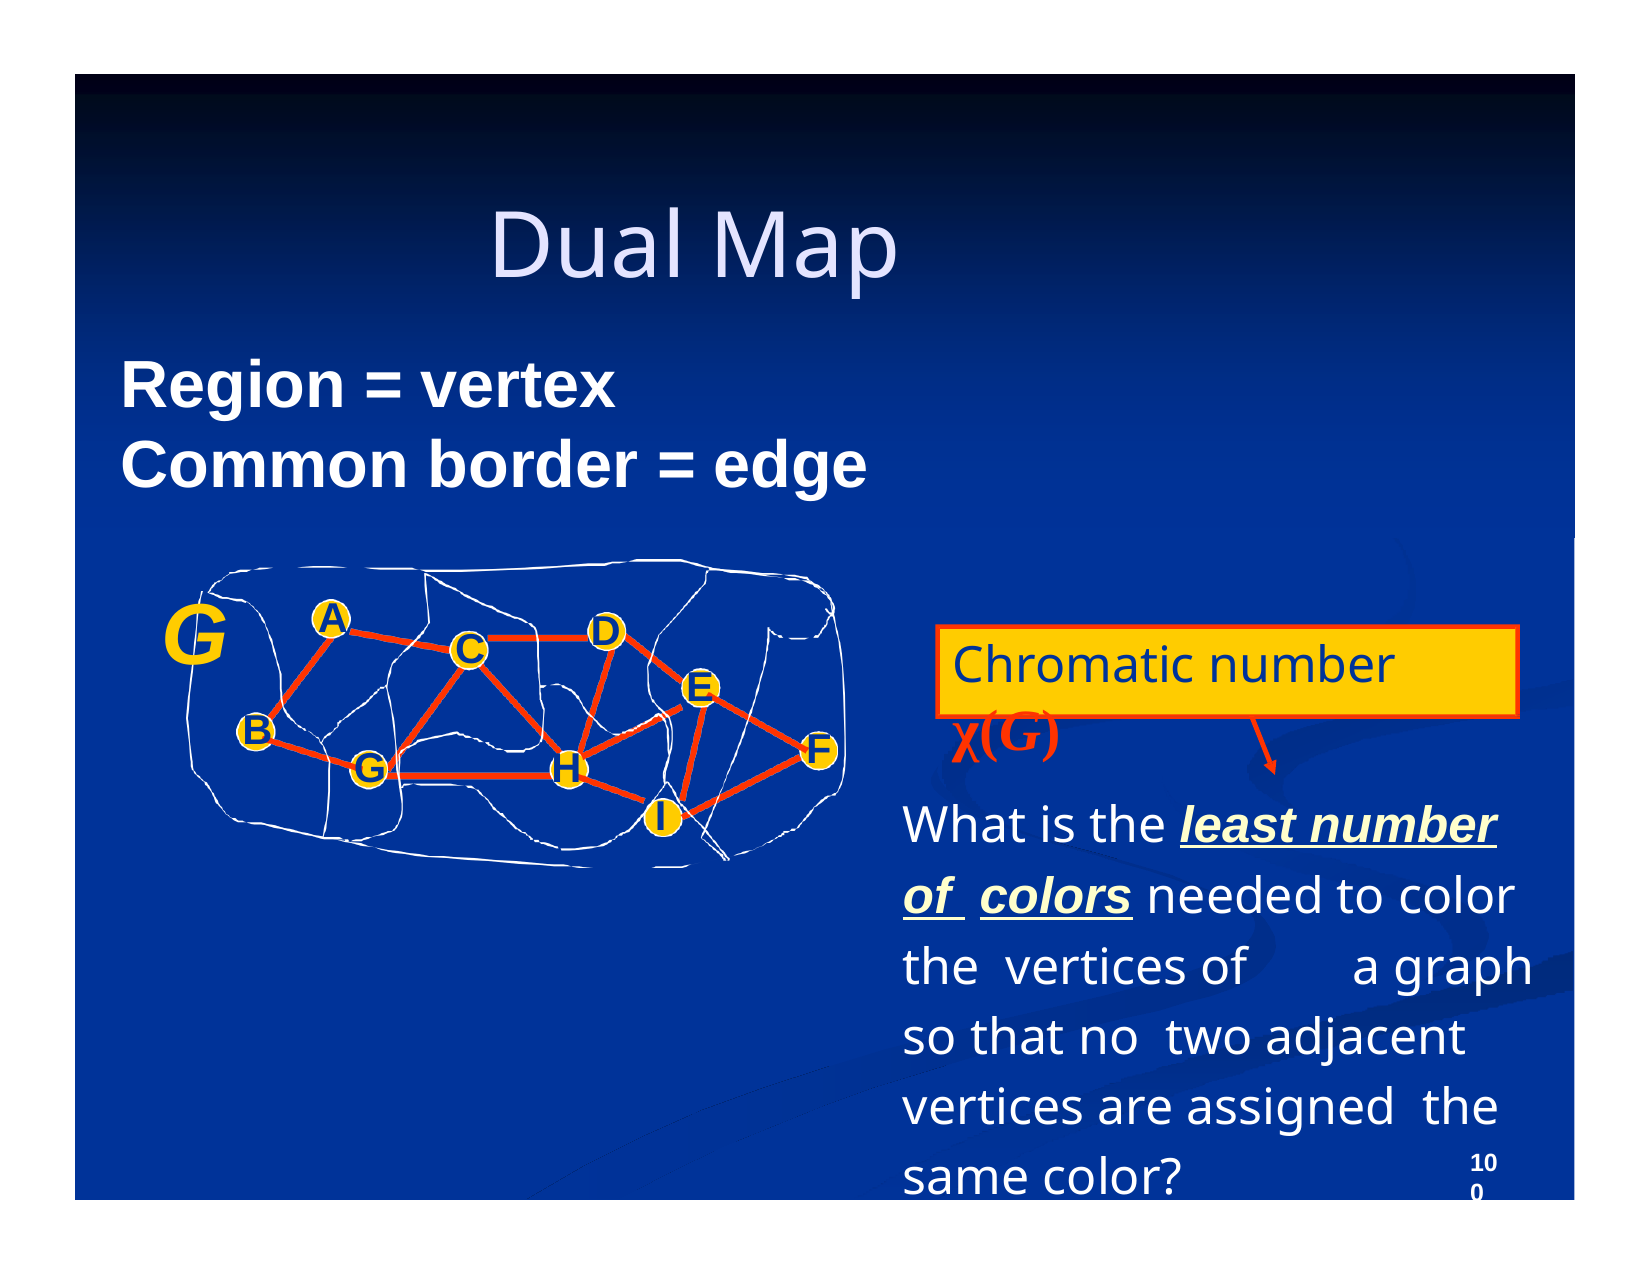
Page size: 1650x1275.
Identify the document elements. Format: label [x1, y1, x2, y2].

text_box [186, 559, 1521, 869]
text_box [74, 74, 1575, 1201]
